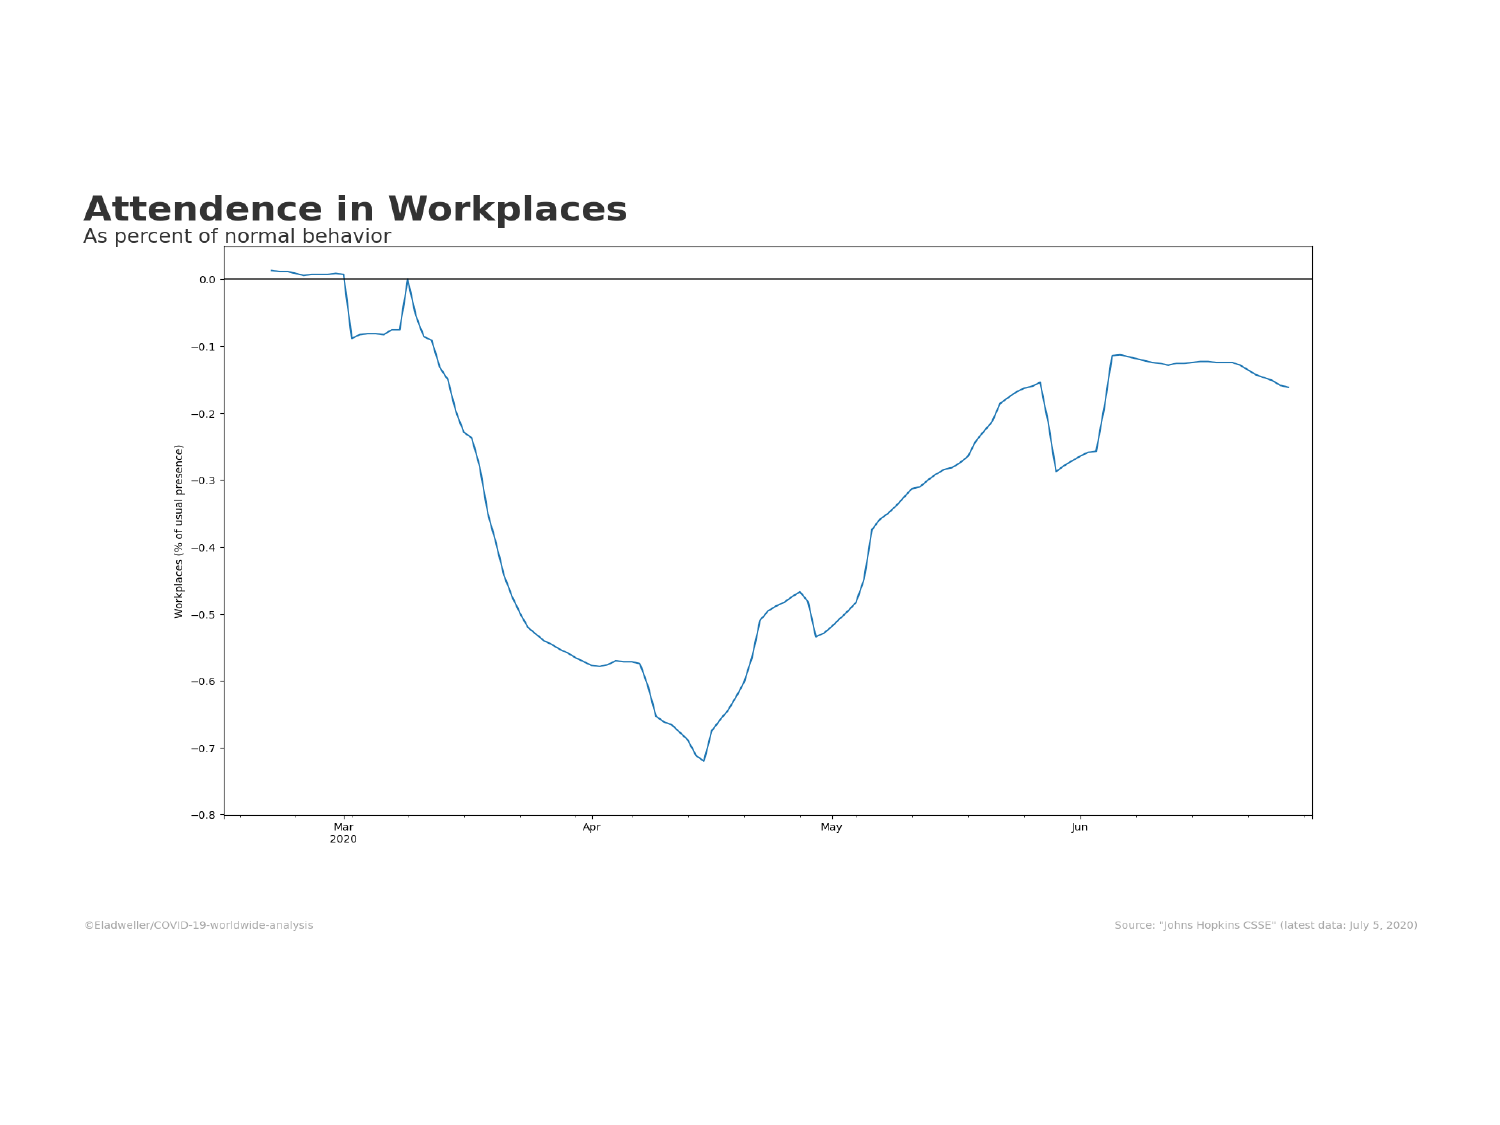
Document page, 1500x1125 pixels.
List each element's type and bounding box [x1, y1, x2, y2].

picture [74, 187, 1426, 938]
